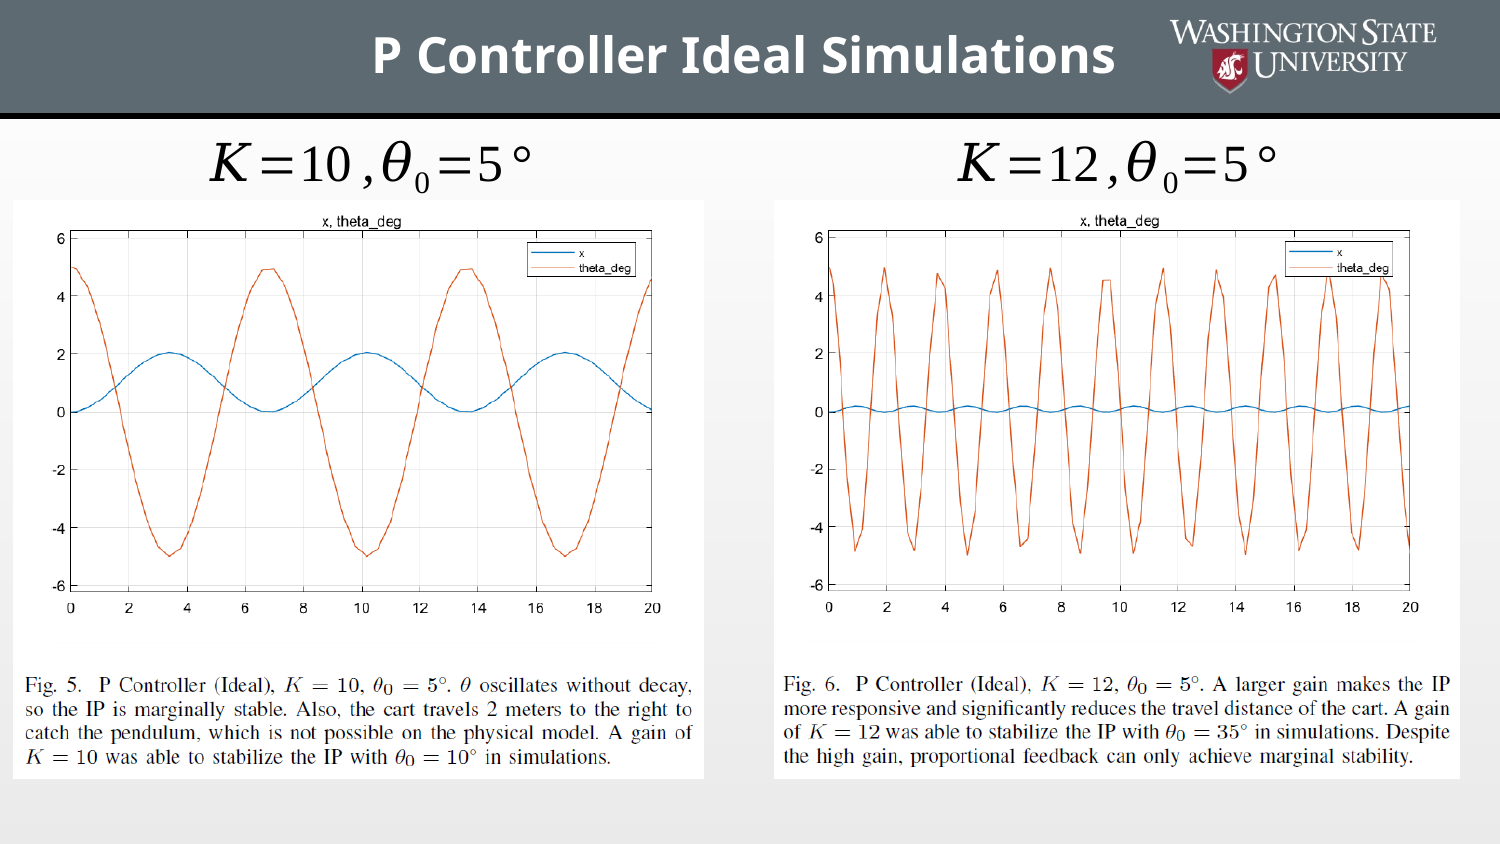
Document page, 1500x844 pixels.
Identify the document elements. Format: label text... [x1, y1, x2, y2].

title P Controller Ideal Simulations [0, 22, 1488, 93]
picture [0, 0, 1500, 113]
picture [774, 200, 1461, 780]
picture [13, 200, 704, 780]
